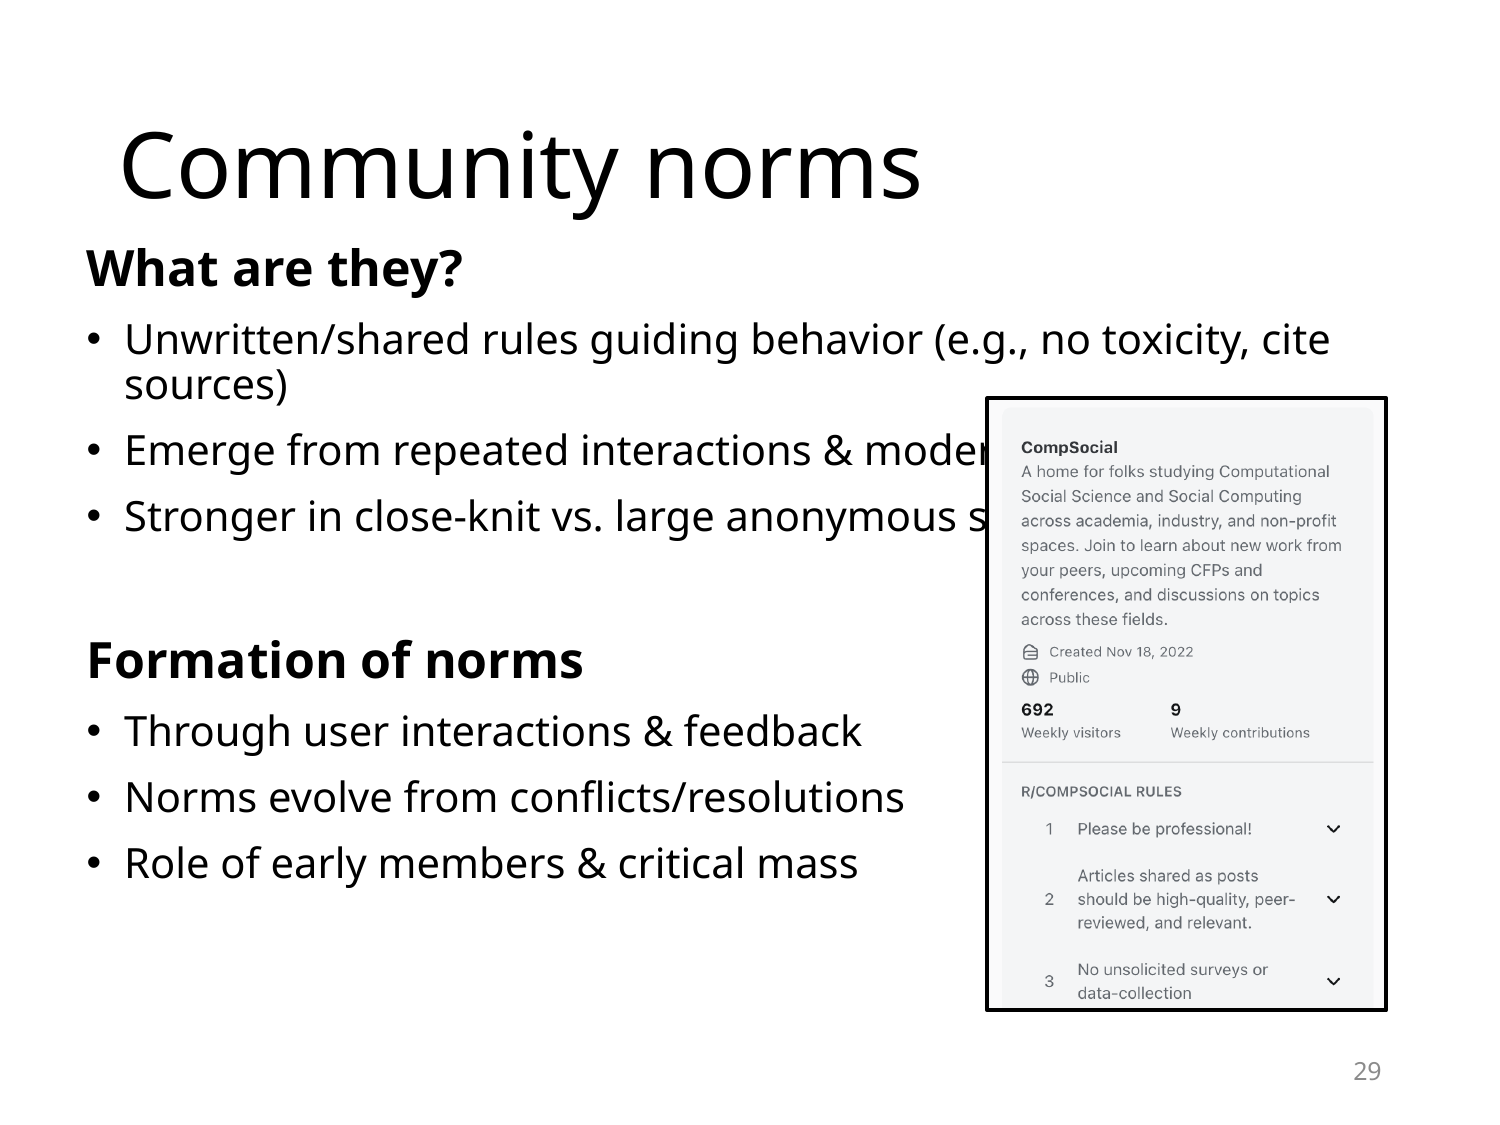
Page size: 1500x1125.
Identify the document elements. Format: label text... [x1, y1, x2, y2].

title Community norms [103, 59, 1397, 235]
list What are they? Unwritten/shared rules guiding behavior (e.g., no toxicity, cite sources) Emerge from repeated interactions & moderation Stronger in close-knit vs. large anonymous spaces Formation of norms Through user interactions & feedback Norms evolve from conflicts/resolutions Role of early members & critical mass [71, 235, 1429, 974]
slide_number 29 [1059, 1042, 1397, 1103]
picture [989, 400, 1385, 1009]
